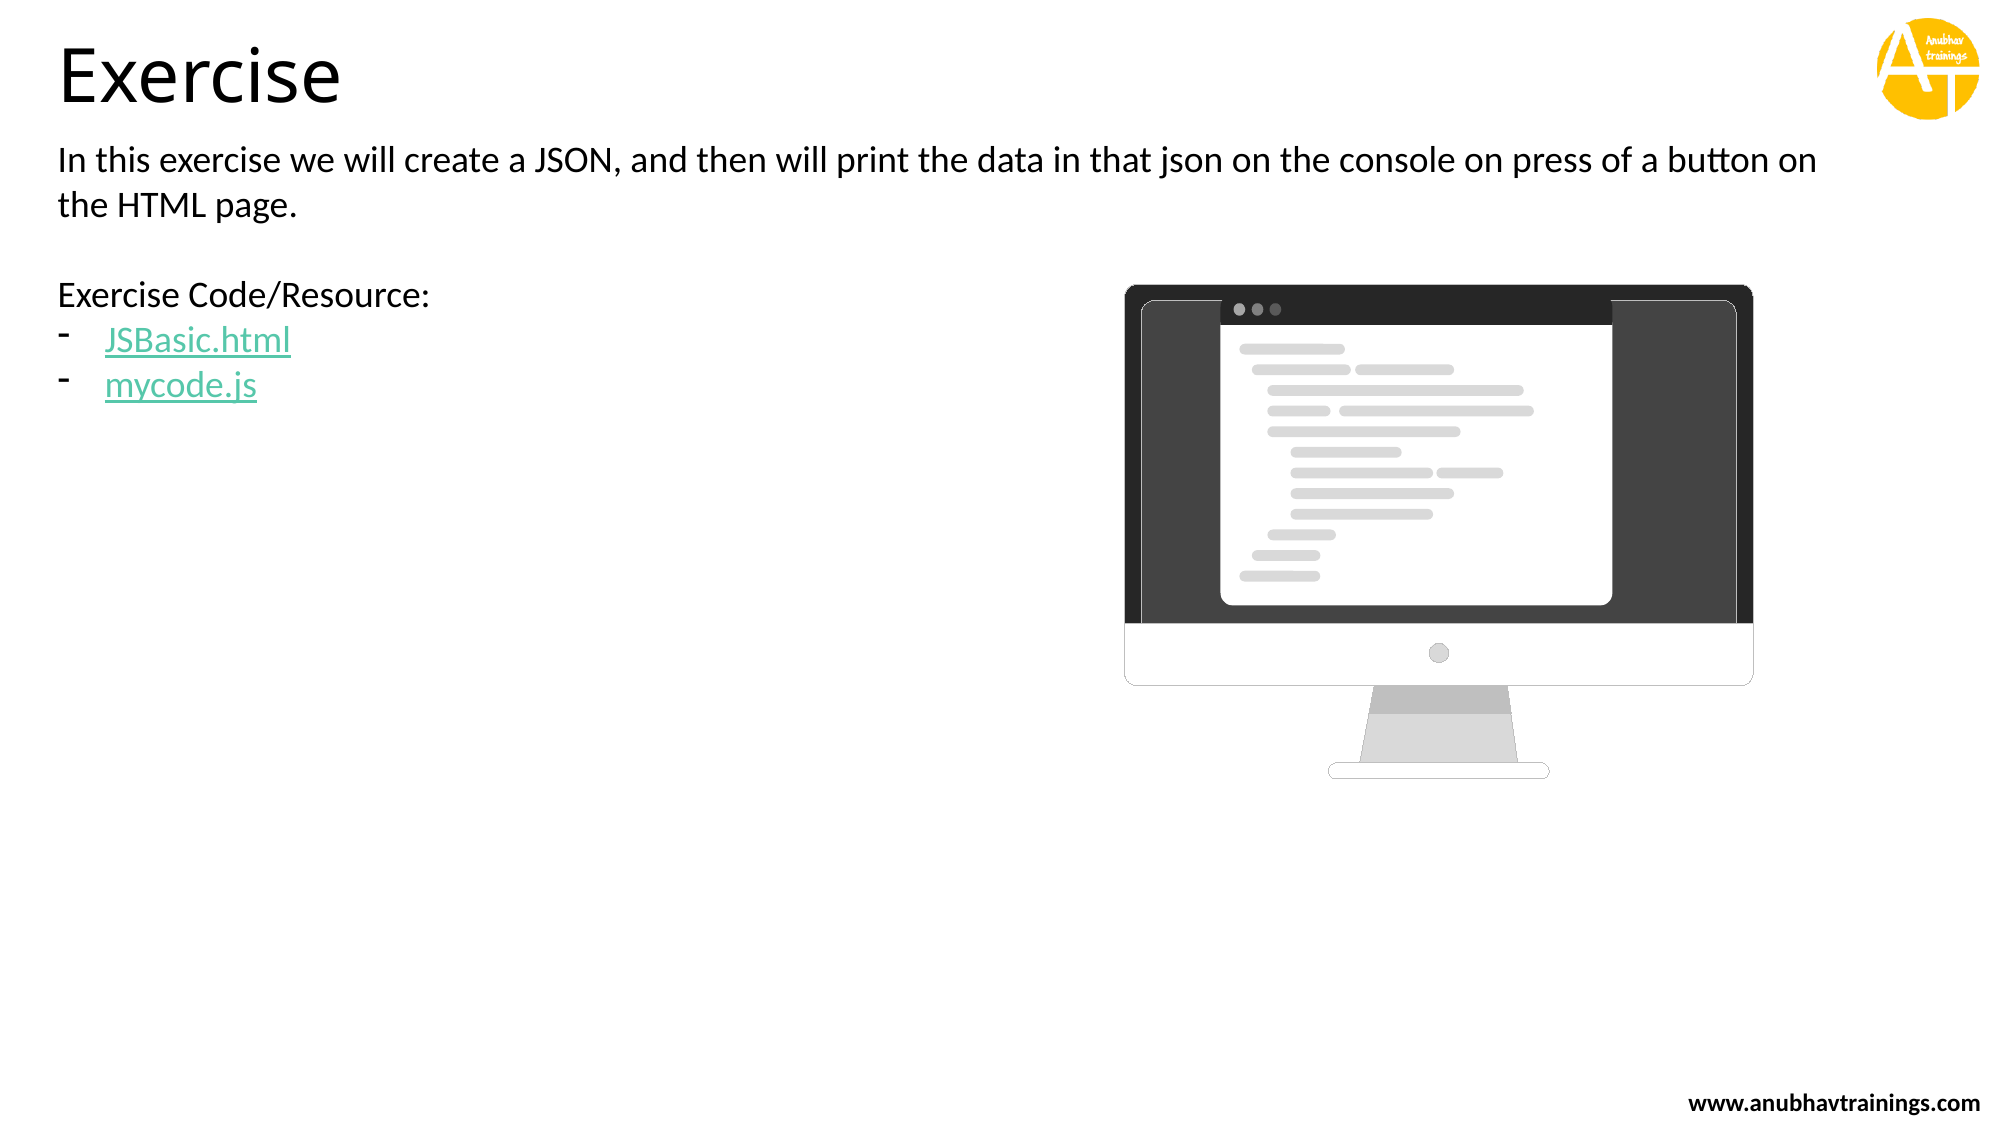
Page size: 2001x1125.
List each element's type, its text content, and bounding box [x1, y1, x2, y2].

footer www.anubhavtrainings.com [1669, 1089, 2000, 1114]
text_box In this exercise we will create a JSON, and then will print the data in that json on the console on press of a button on the HTML page. Exercise Code/Resource: JSBasic.html mycode.js [42, 127, 1874, 413]
picture [1866, 11, 1985, 128]
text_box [1220, 294, 1613, 606]
text_box Exercise [42, 30, 1319, 127]
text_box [1124, 284, 1754, 779]
